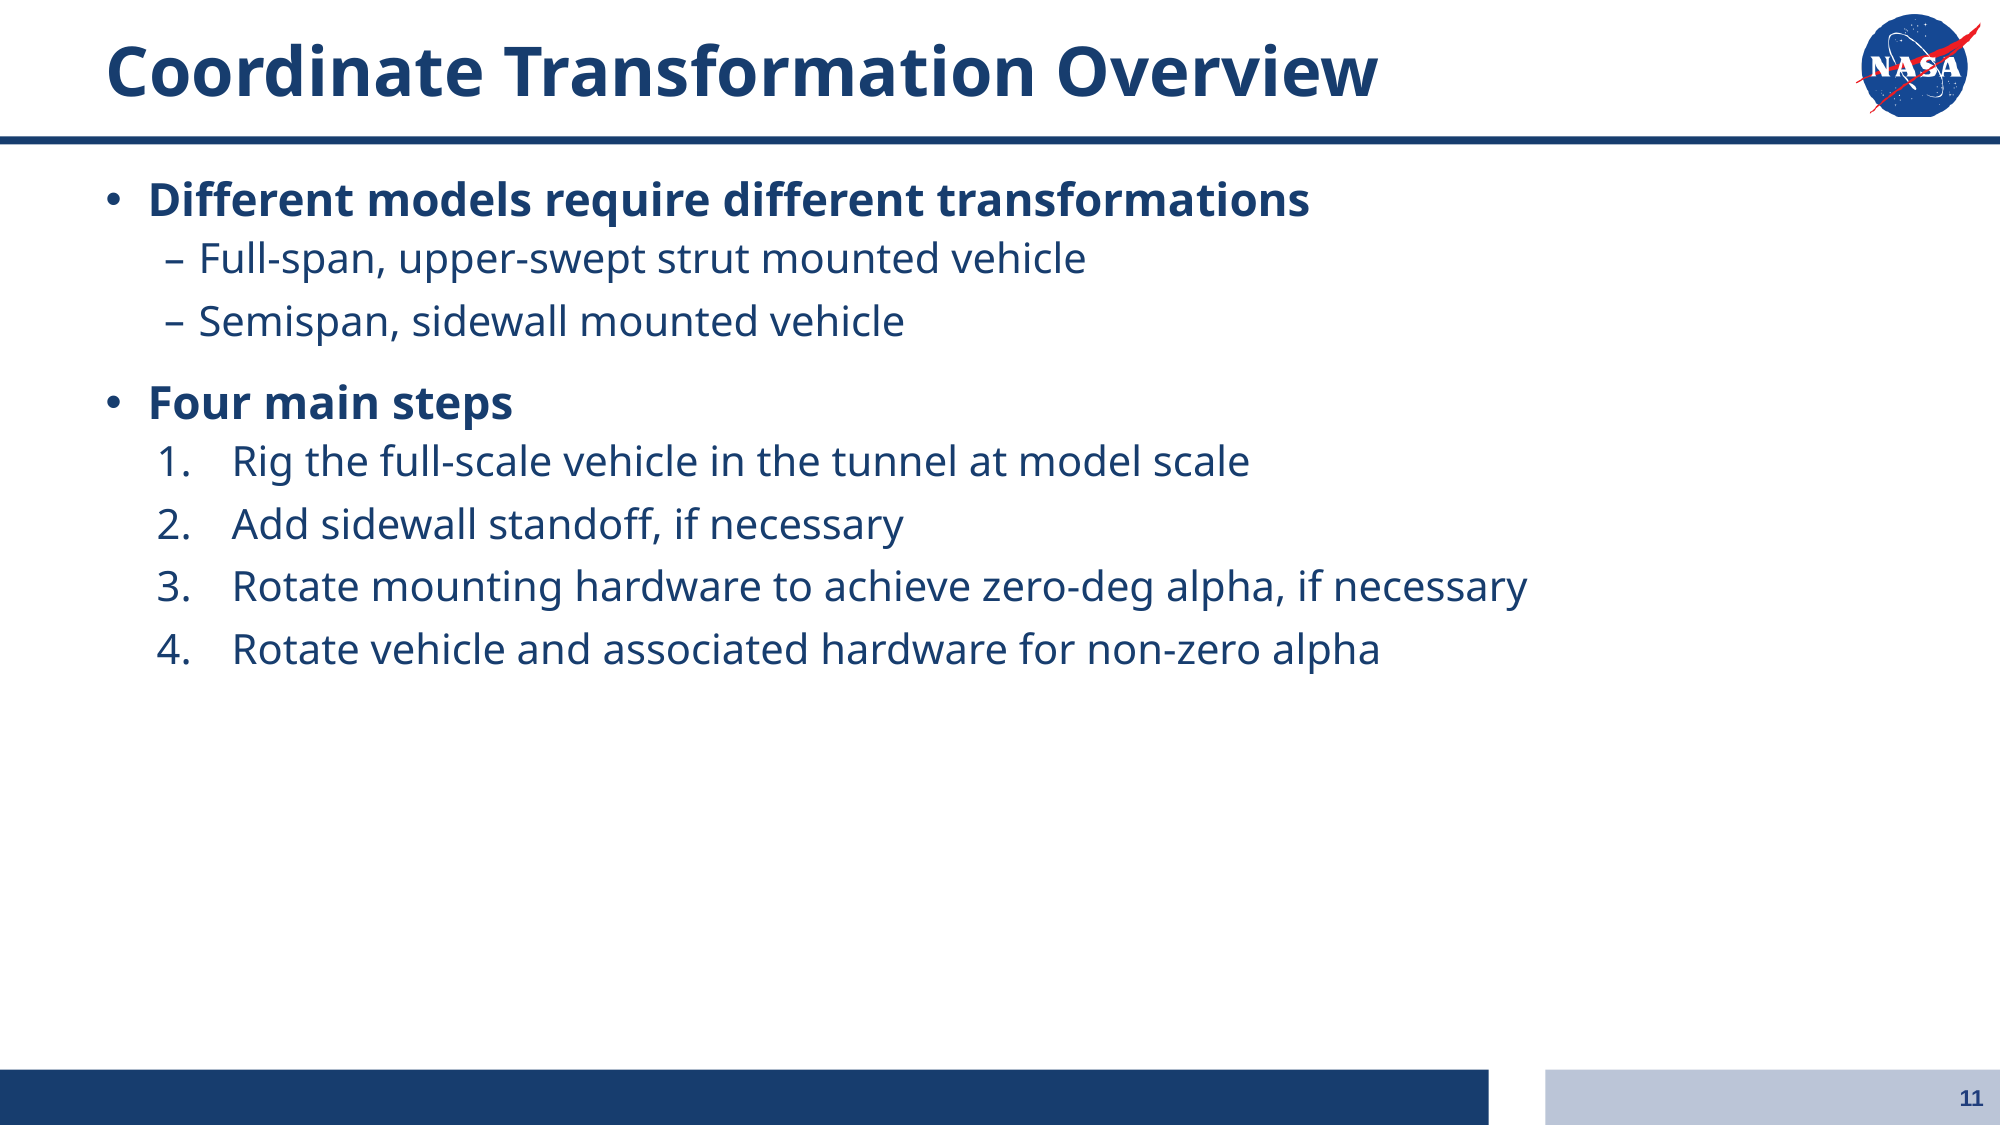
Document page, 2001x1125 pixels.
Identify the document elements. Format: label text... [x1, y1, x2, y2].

title Coordinate Transformation Overview [90, 21, 1910, 118]
list Different models require different transformations Full-span, upper-swept strut mounted vehicle Semispan, sidewall mounted vehicle Four main steps Rig the full-scale vehicle in the tunnel at model scale Add sidewall standoff, if necessary Rotate mounting hardware to achieve zero-deg alpha, if necessary Rotate vehicle and associated hardware for non-zero alpha [90, 163, 1933, 1045]
